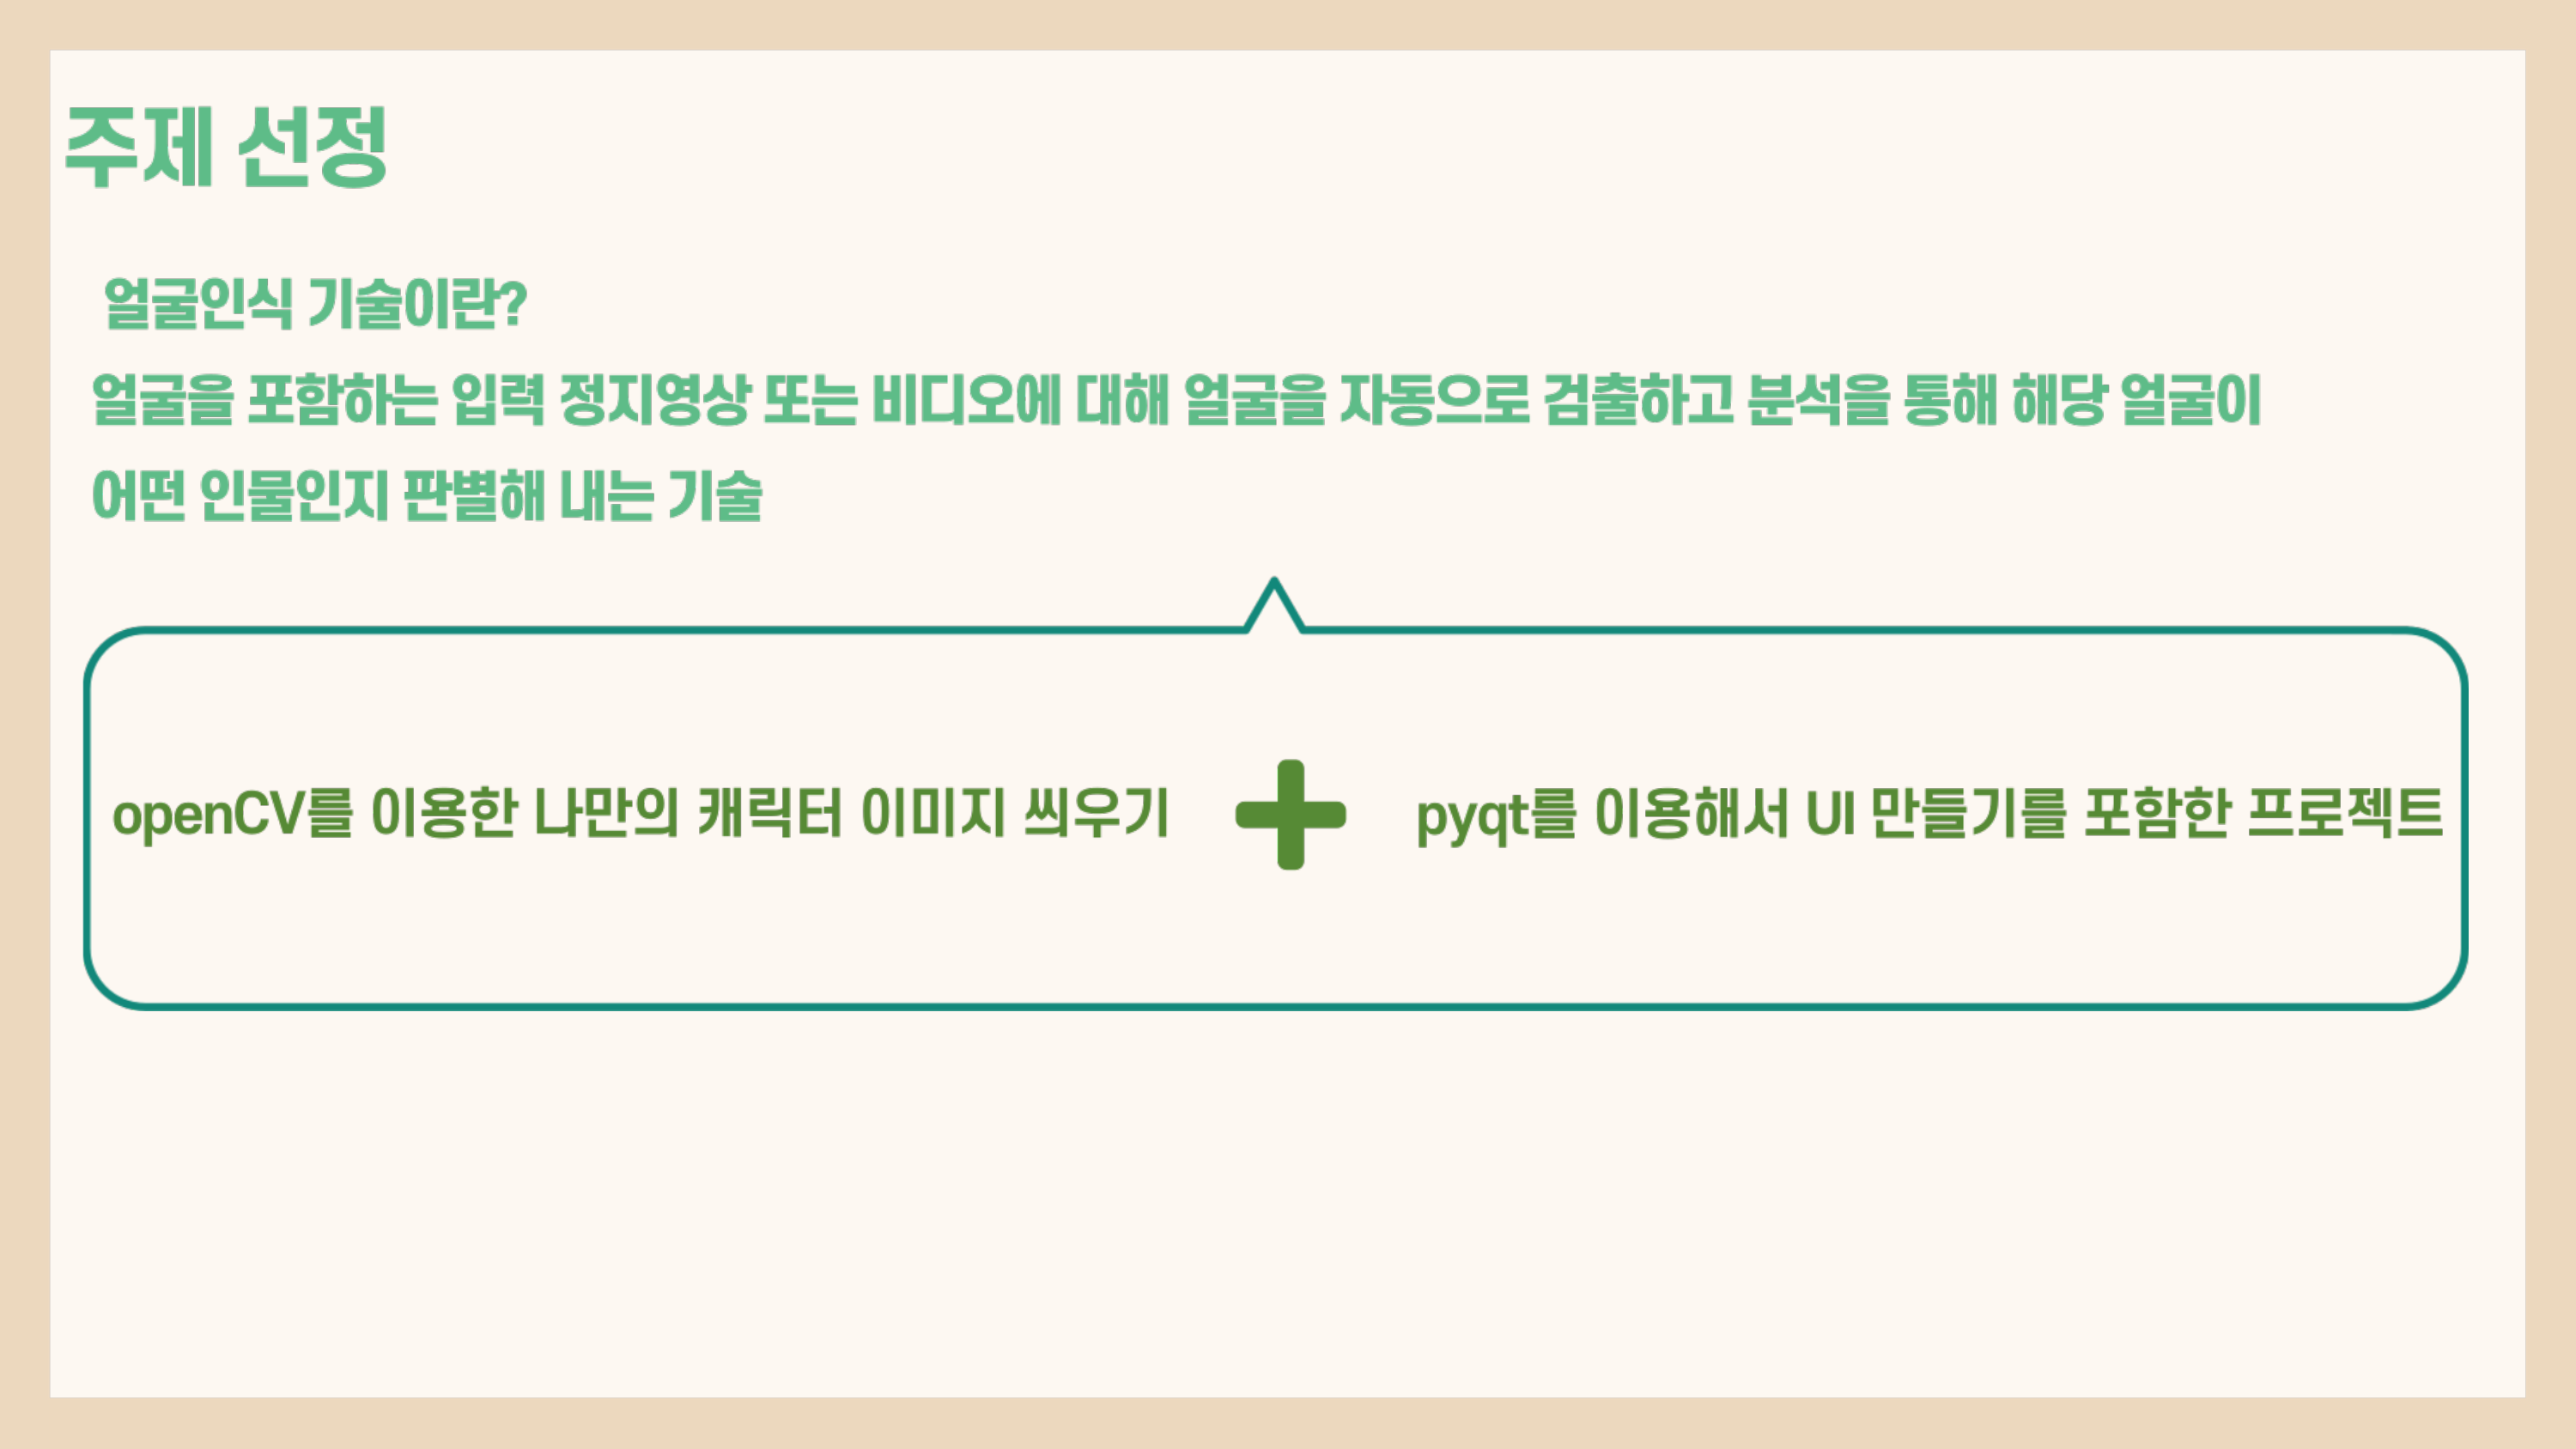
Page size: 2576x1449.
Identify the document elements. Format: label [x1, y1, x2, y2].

text_box [82, 572, 2469, 1011]
text_box [1234, 757, 1347, 871]
picture [47, 73, 427, 227]
picture [104, 768, 1211, 877]
text_box [0, 0, 2576, 1449]
picture [81, 258, 2300, 546]
picture [1408, 768, 2470, 872]
